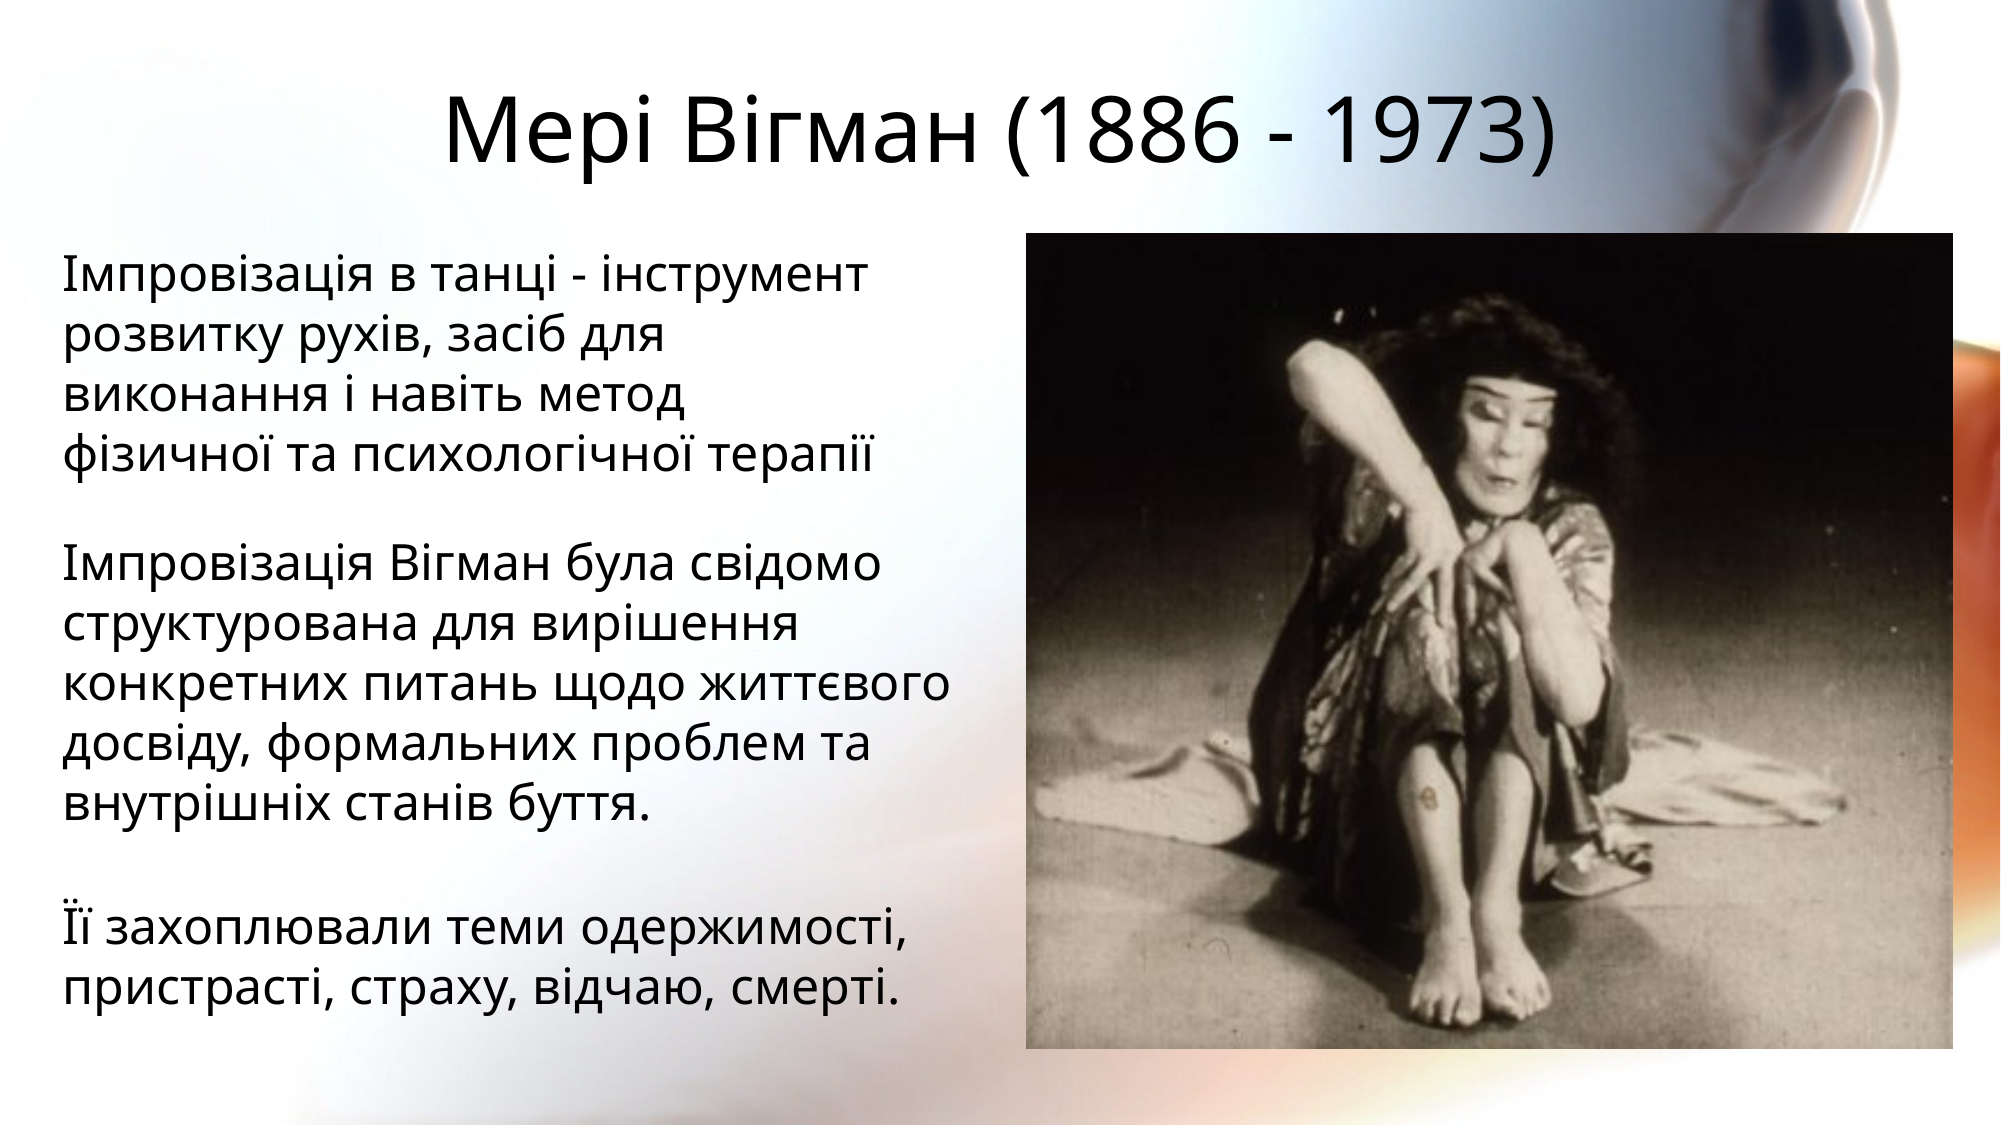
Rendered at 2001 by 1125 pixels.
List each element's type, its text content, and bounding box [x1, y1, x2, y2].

title Мері Вігман (1886 - 1973) [137, 49, 1863, 202]
text_box Її захоплювали теми одержимості, пристрасті, страху, відчаю, смерті. [47, 887, 1026, 1022]
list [1026, 233, 1953, 1049]
text_box Імпровізація Вігман була свідомо структурована для вирішення конкретних питань щодо життєвого досвіду, формальних проблем та внутрішніх станів буття. [47, 523, 1026, 839]
picture [0, 0, 2001, 1125]
text_box Імпровізація в танці - інструмент розвитку рухів, засіб для виконання і навіть метод фізичної та психологічної терапії [47, 233, 1026, 489]
